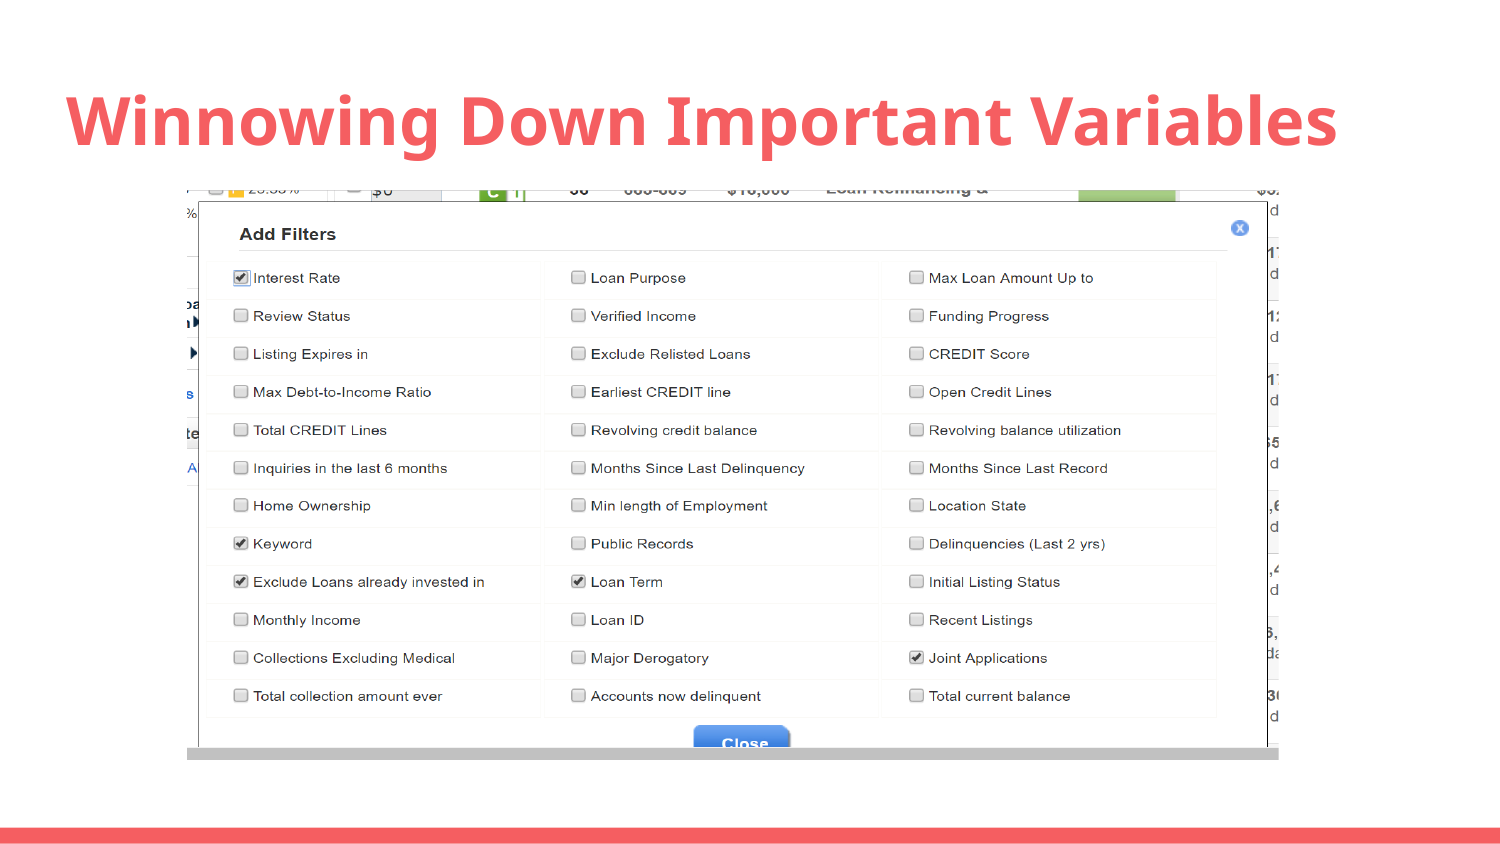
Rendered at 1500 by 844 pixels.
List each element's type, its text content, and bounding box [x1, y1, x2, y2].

picture [186, 190, 1279, 760]
title Winnowing Down Important Variables [51, 64, 1449, 167]
